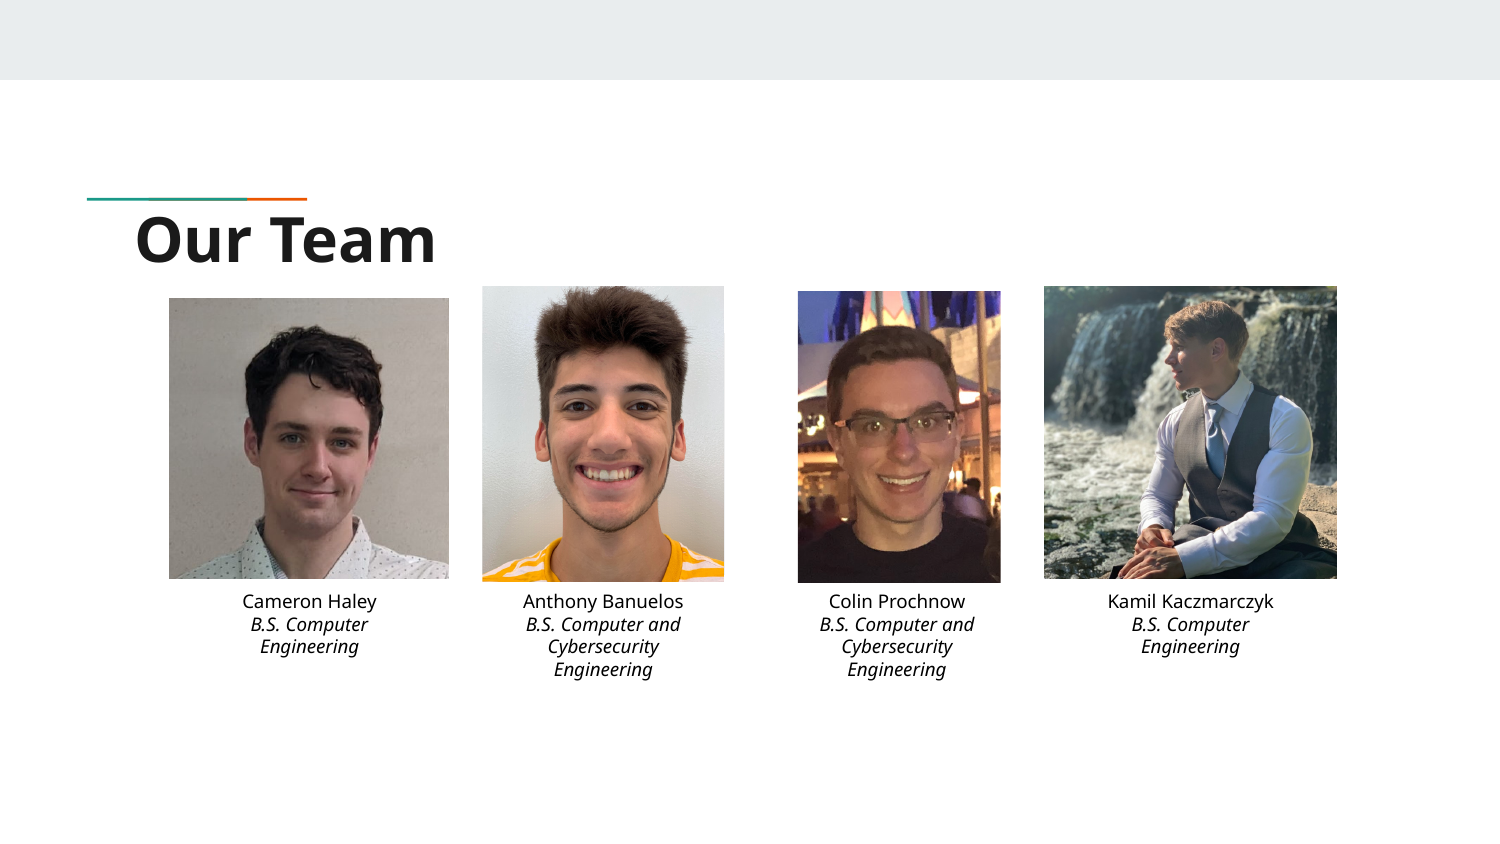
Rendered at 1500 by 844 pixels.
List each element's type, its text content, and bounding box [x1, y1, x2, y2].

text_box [1069, 587, 1312, 651]
text_box Cameron Haley B.S. Computer Engineering [188, 587, 431, 673]
text_box Colin Prochnow B.S. Computer and Cybersecurity Engineering [776, 574, 1018, 695]
picture [482, 286, 725, 583]
picture [169, 298, 450, 579]
picture [797, 290, 1001, 583]
title Our Team [119, 184, 1381, 273]
picture [1044, 286, 1337, 579]
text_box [482, 587, 725, 674]
